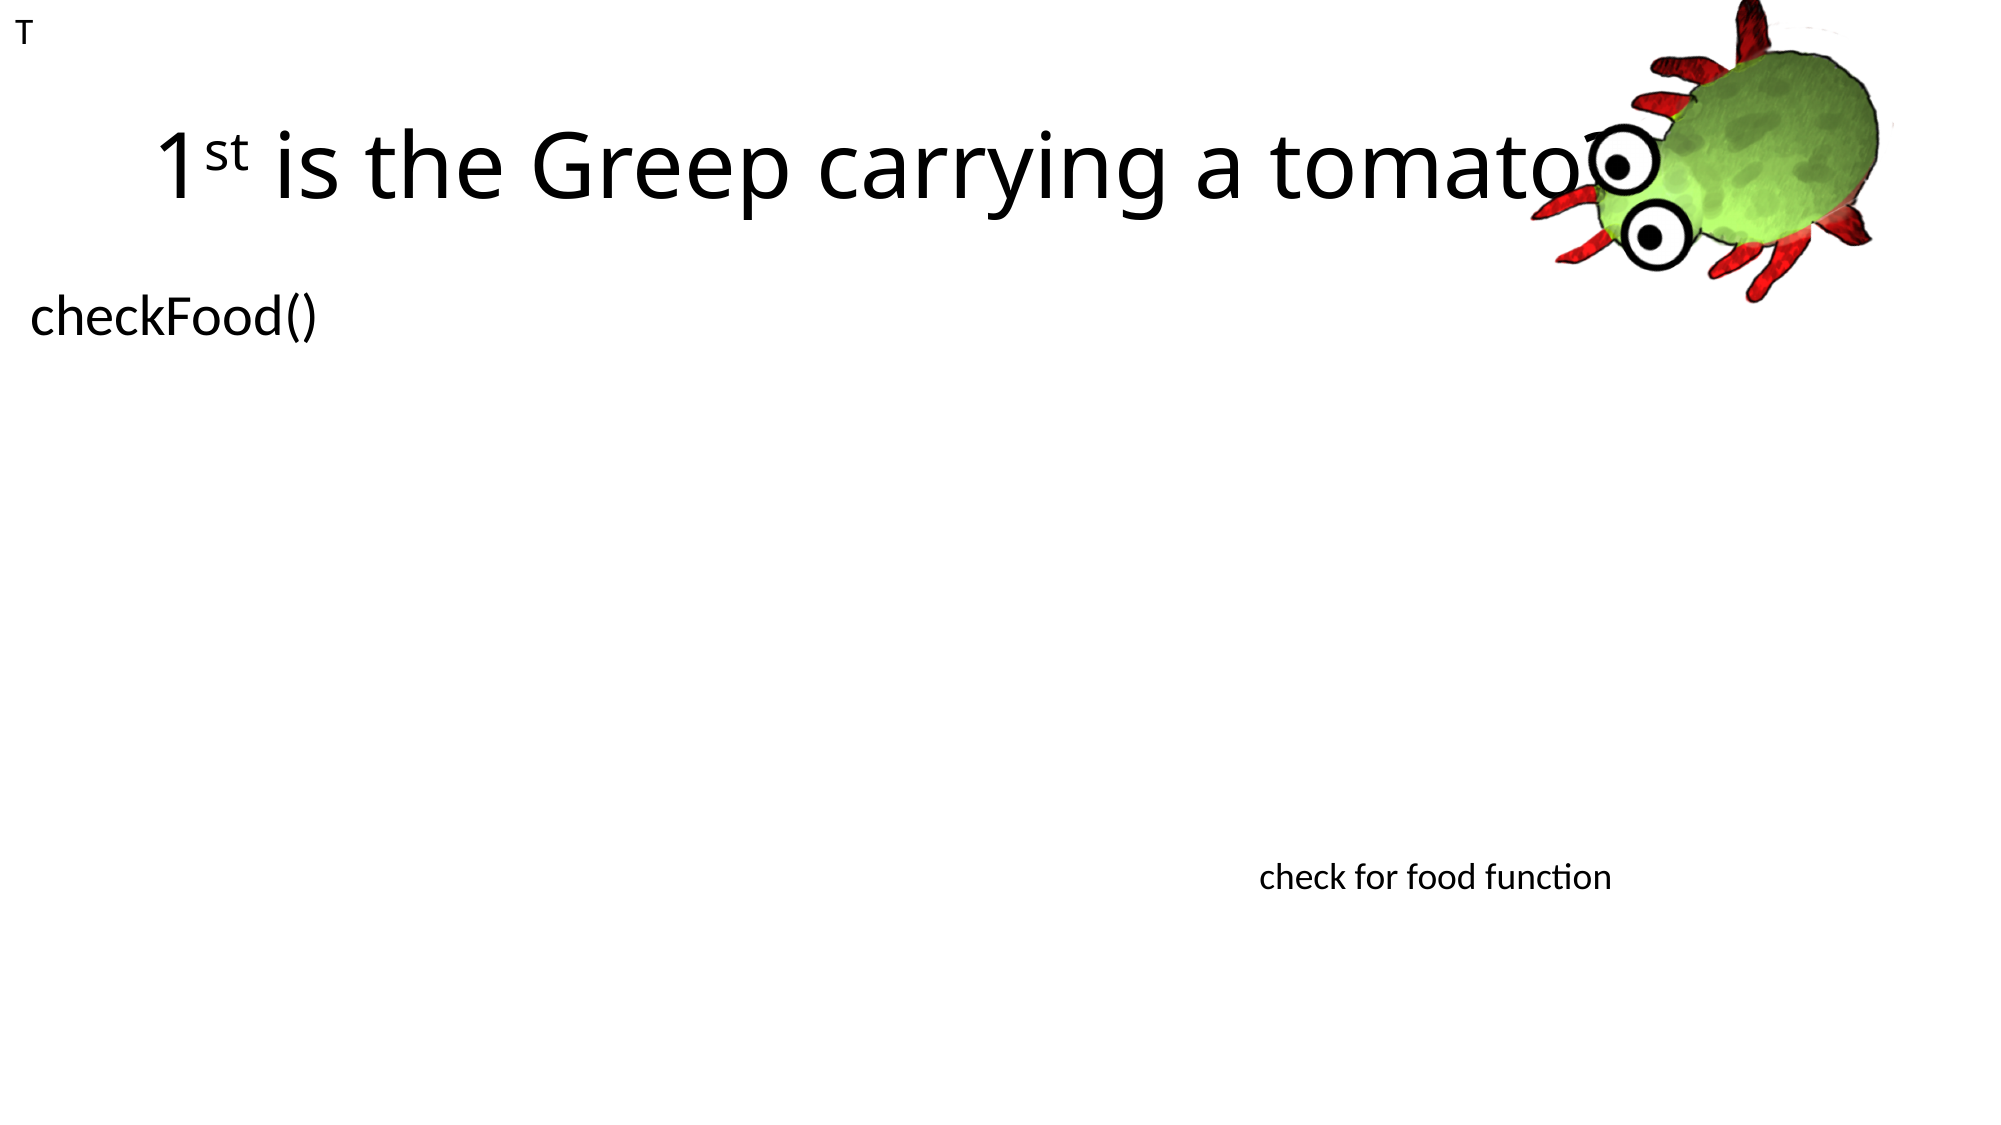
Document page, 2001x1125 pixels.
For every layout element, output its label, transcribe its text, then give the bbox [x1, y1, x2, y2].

picture [1473, 0, 1938, 384]
text_box check for food function [1244, 844, 1961, 905]
text_box T [0, 0, 49, 60]
title 1st is the Greep carrying a tomato? [137, 59, 1518, 277]
list checkFood() [15, 277, 1741, 992]
